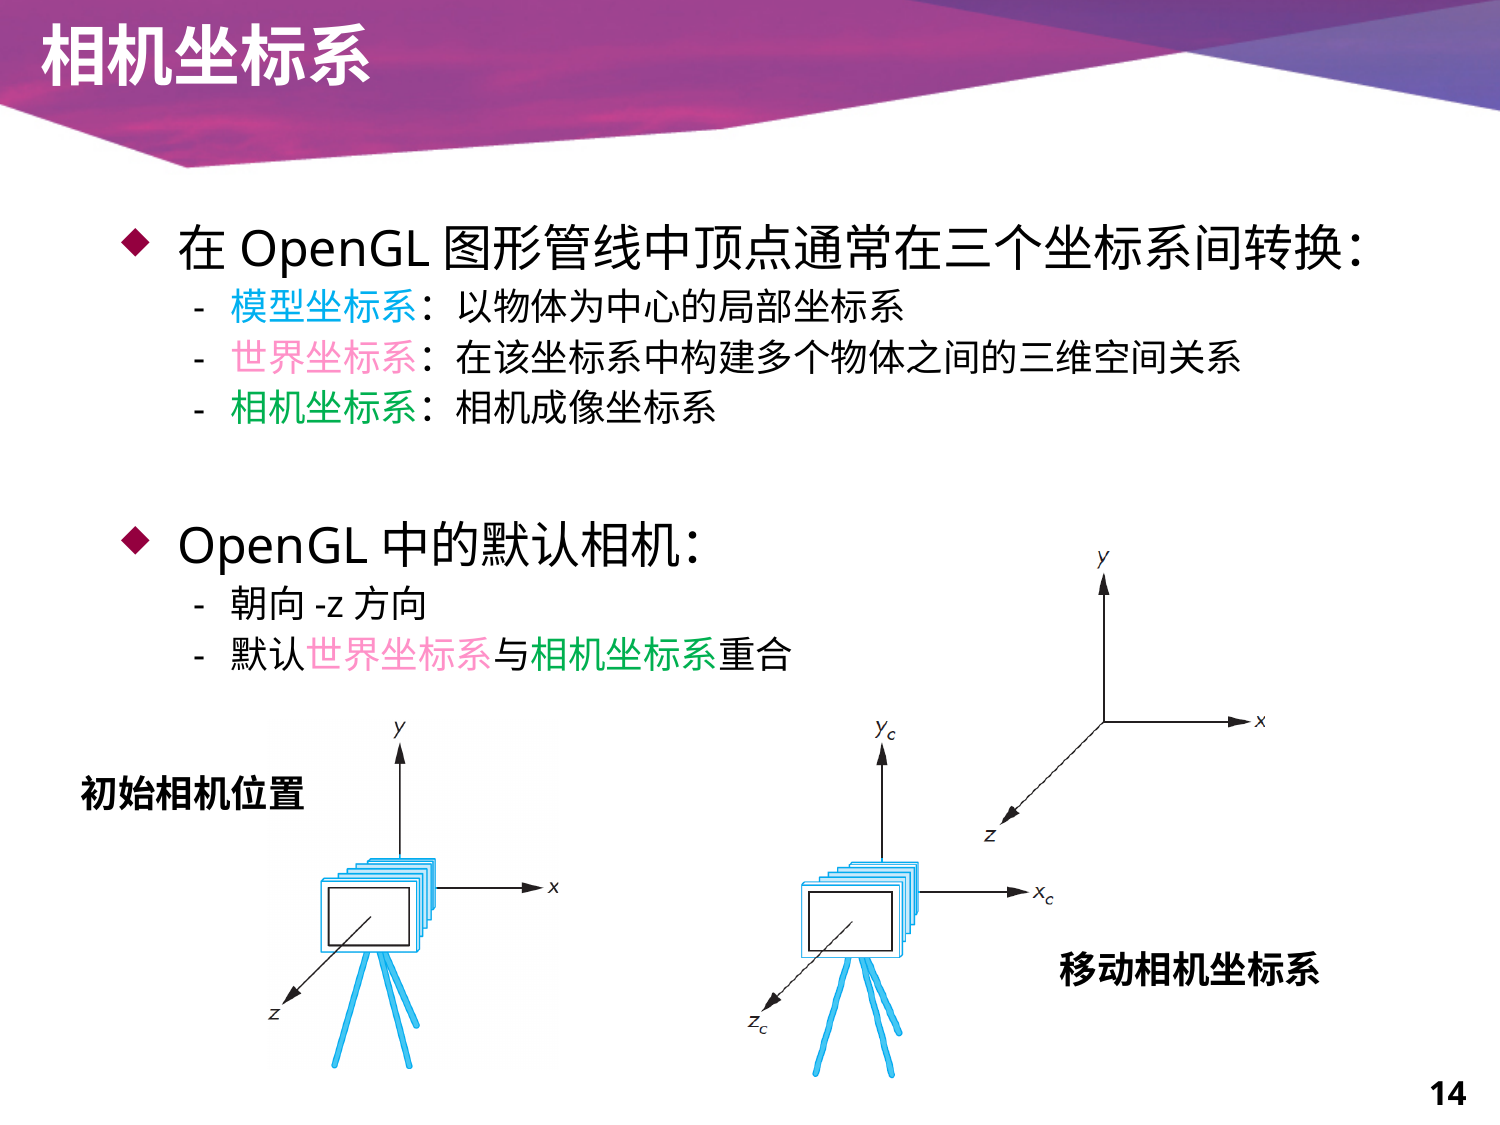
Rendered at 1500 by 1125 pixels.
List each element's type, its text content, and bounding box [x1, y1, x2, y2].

title 相机坐标系 [25, 15, 1320, 104]
picture [0, 0, 1500, 1125]
text_box 移动相机坐标系 [1269, 938, 1337, 999]
text_box 初始相机位置 [66, 762, 267, 822]
slide_number 14 [1384, 1065, 1500, 1125]
list 在OpenGL图形管线中顶点通常在三个坐标系间转换： 模型坐标系：以物体为中心的局部坐标系 世界坐标系：在该坐标系中构建多个物体之间的三维空间关系 相机坐标系：相机成像坐标系 OpenGL中的默认相机： 朝向-z方向 默认世界坐标系与相机坐标系重合 [103, 216, 1397, 930]
